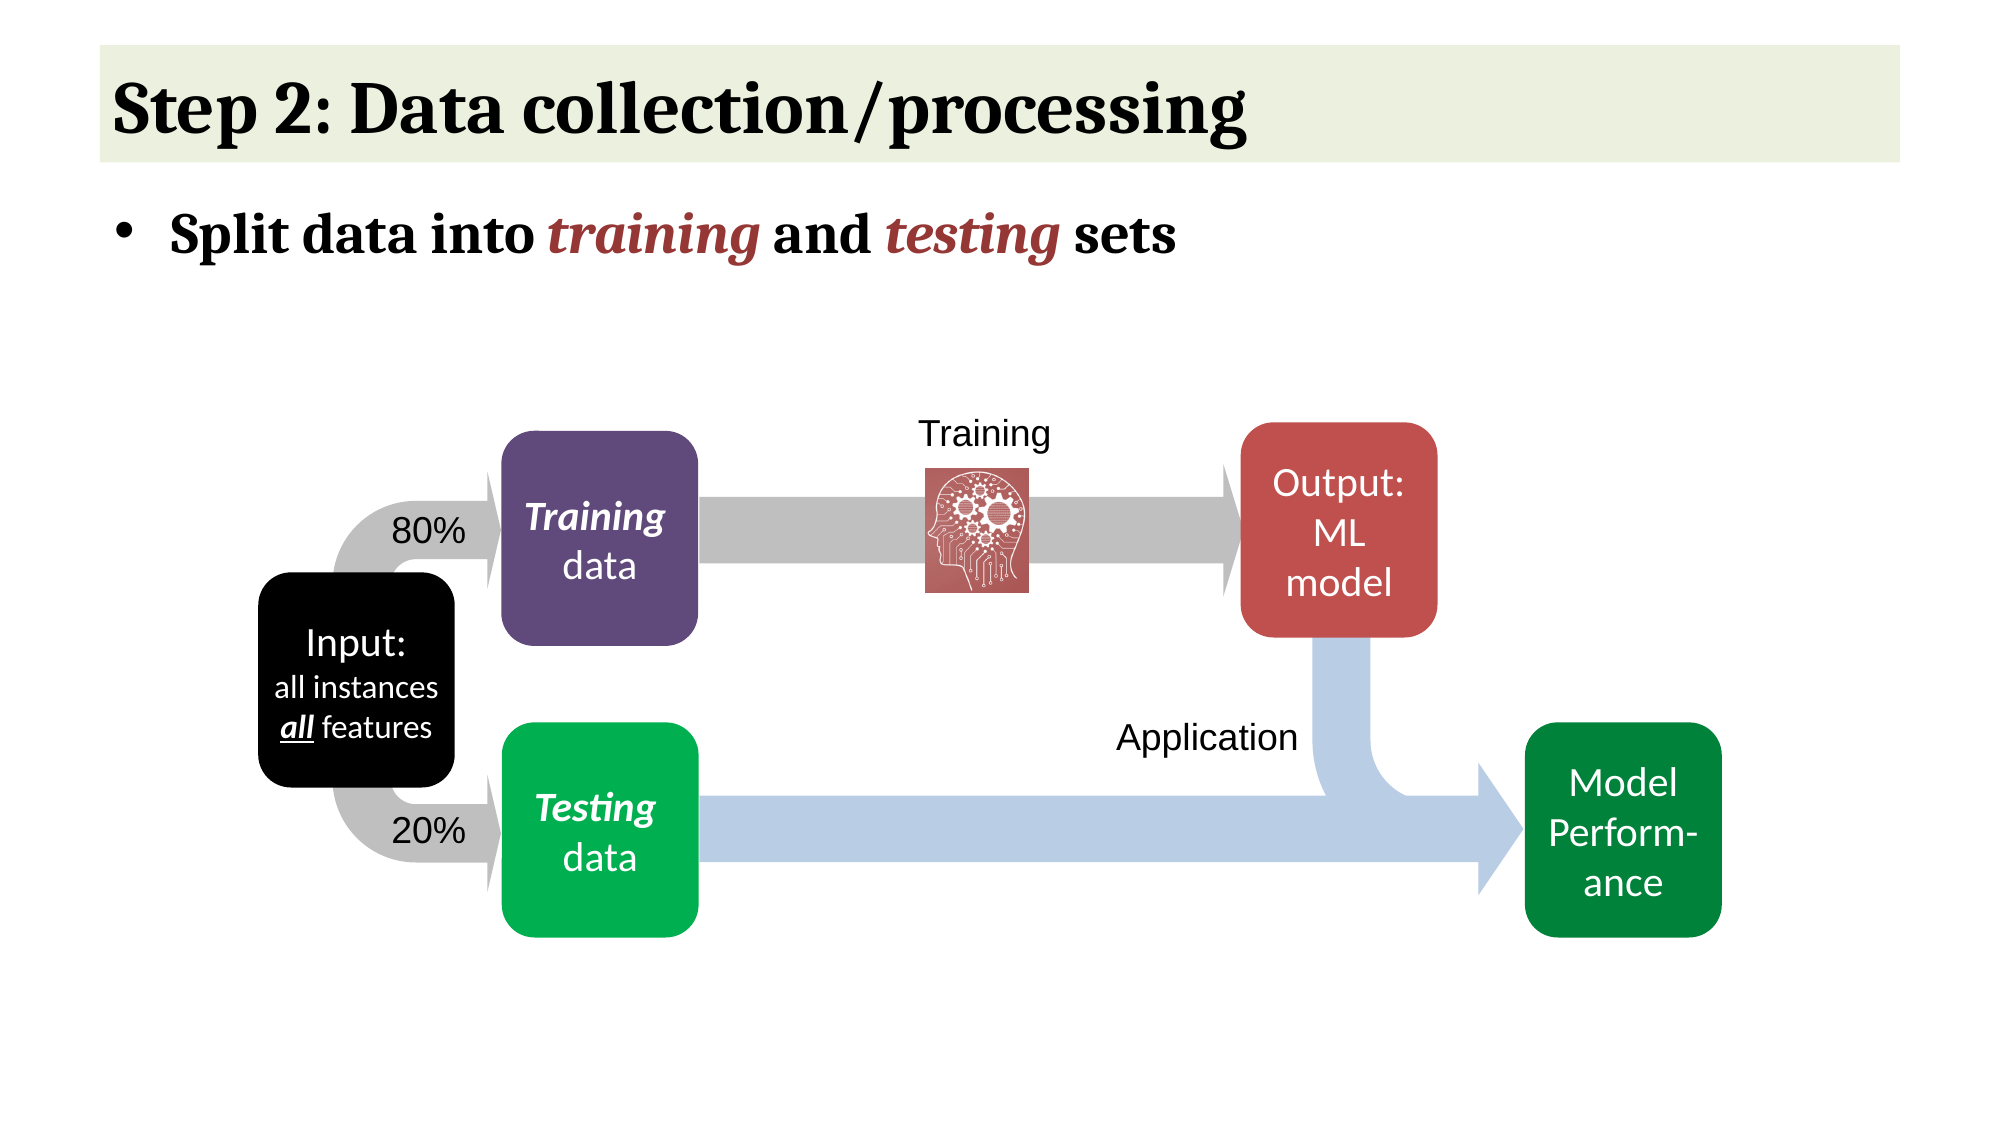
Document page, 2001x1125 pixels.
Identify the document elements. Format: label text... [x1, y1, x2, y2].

text_box [703, 760, 1522, 898]
text_box Model Perform- ance [1522, 720, 1724, 940]
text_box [332, 430, 699, 647]
text_box Input: all instances all features [256, 570, 457, 790]
title Step 2: Data collection/processing [99, 44, 1901, 163]
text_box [699, 401, 1438, 638]
text_box Application [1101, 705, 1314, 766]
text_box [332, 722, 699, 938]
text_box [1310, 646, 1406, 793]
list Split data into training and testing sets [99, 187, 1541, 1066]
